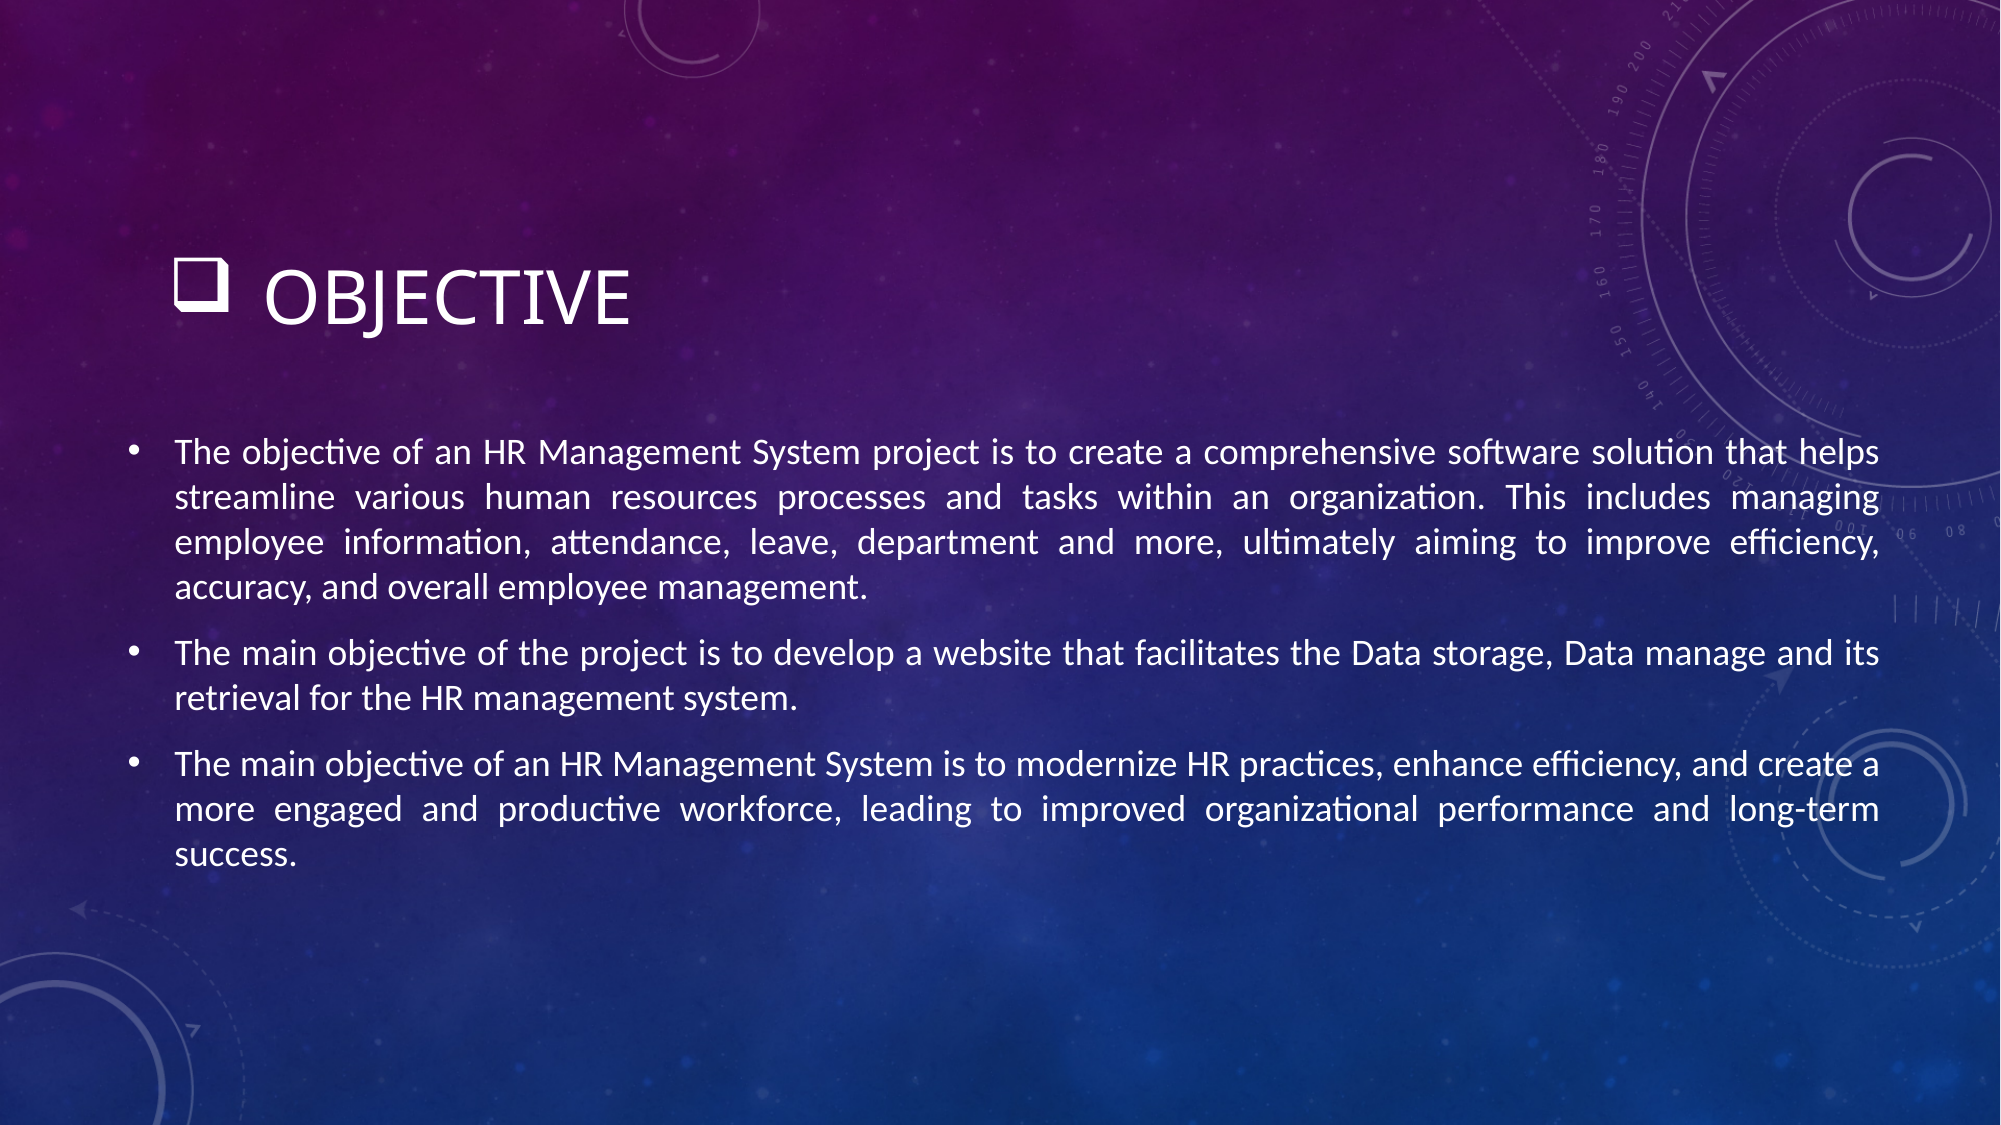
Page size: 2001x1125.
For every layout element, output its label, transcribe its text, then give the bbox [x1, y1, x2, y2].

list The objective of an HR Management System project is to create a comprehensive software solution that helps streamline various human resources processes and tasks within an organization. This includes managing employee information, attendance, leave, department and more, ultimately aiming to improve efficiency, accuracy, and overall employee management. The main objective of the project is to develop a website that facilitates the Data storage, Data manage and its retrieval for the HR management system. The main objective of an HR Management System is to modernize HR practices, enhance efficiency, and create a more engaged and productive workforce, leading to improved organizational performance and long-term success. [112, 351, 1898, 950]
title Objective [153, 174, 1888, 351]
picture [0, 0, 2001, 1125]
